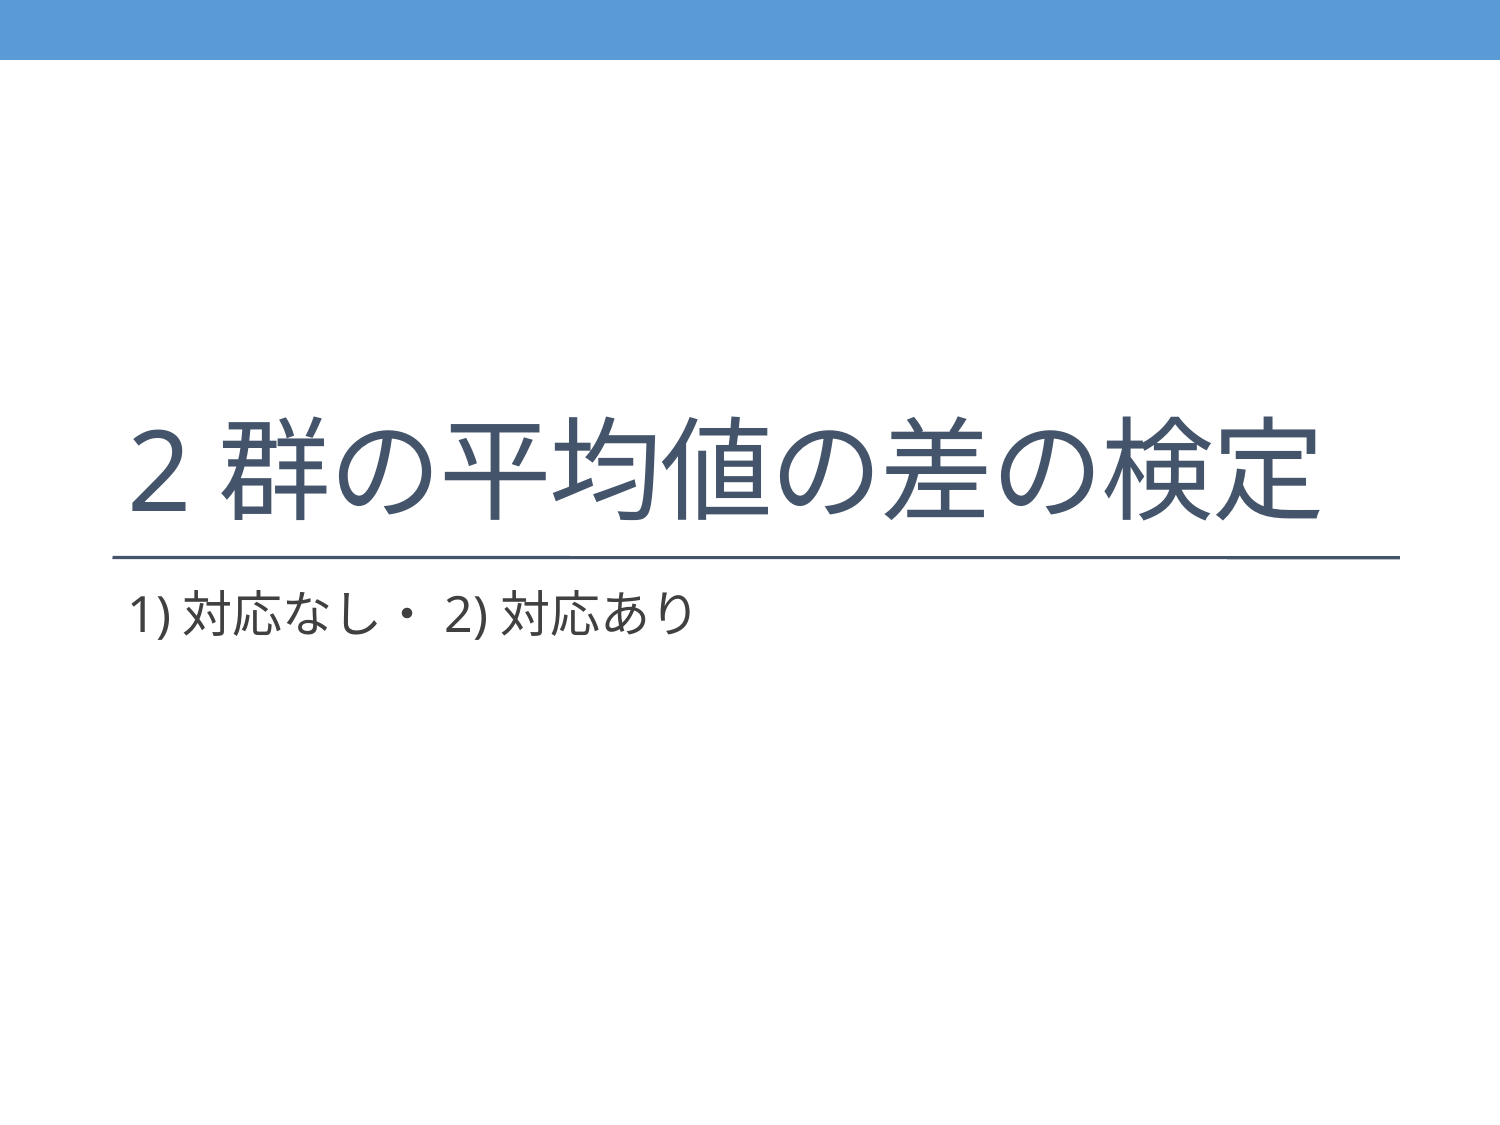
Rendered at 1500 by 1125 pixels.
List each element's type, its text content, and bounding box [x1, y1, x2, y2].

title 2群の平均値の差の検定 [112, 224, 1400, 542]
subtitle 1)対応なし・2)対応あり [112, 575, 1163, 863]
